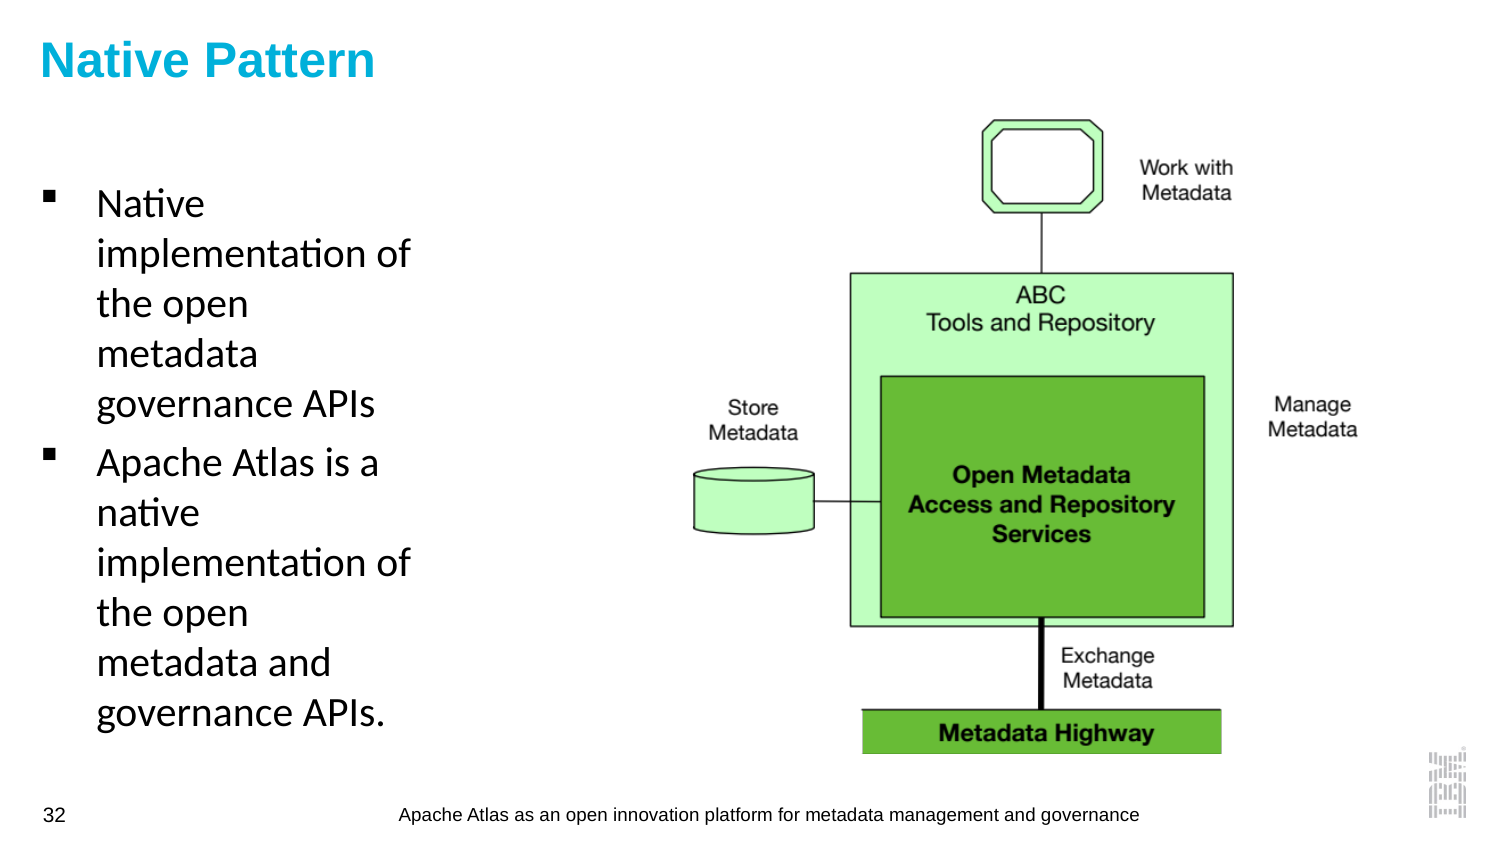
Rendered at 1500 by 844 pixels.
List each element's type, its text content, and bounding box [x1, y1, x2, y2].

title Native Pattern [25, 20, 1463, 161]
list Native implementation of the open metadata governance APIs Apache Atlas is a native implementation of the open metadata and governance APIs. [24, 168, 432, 769]
picture [692, 117, 1364, 754]
picture [1429, 746, 1466, 818]
